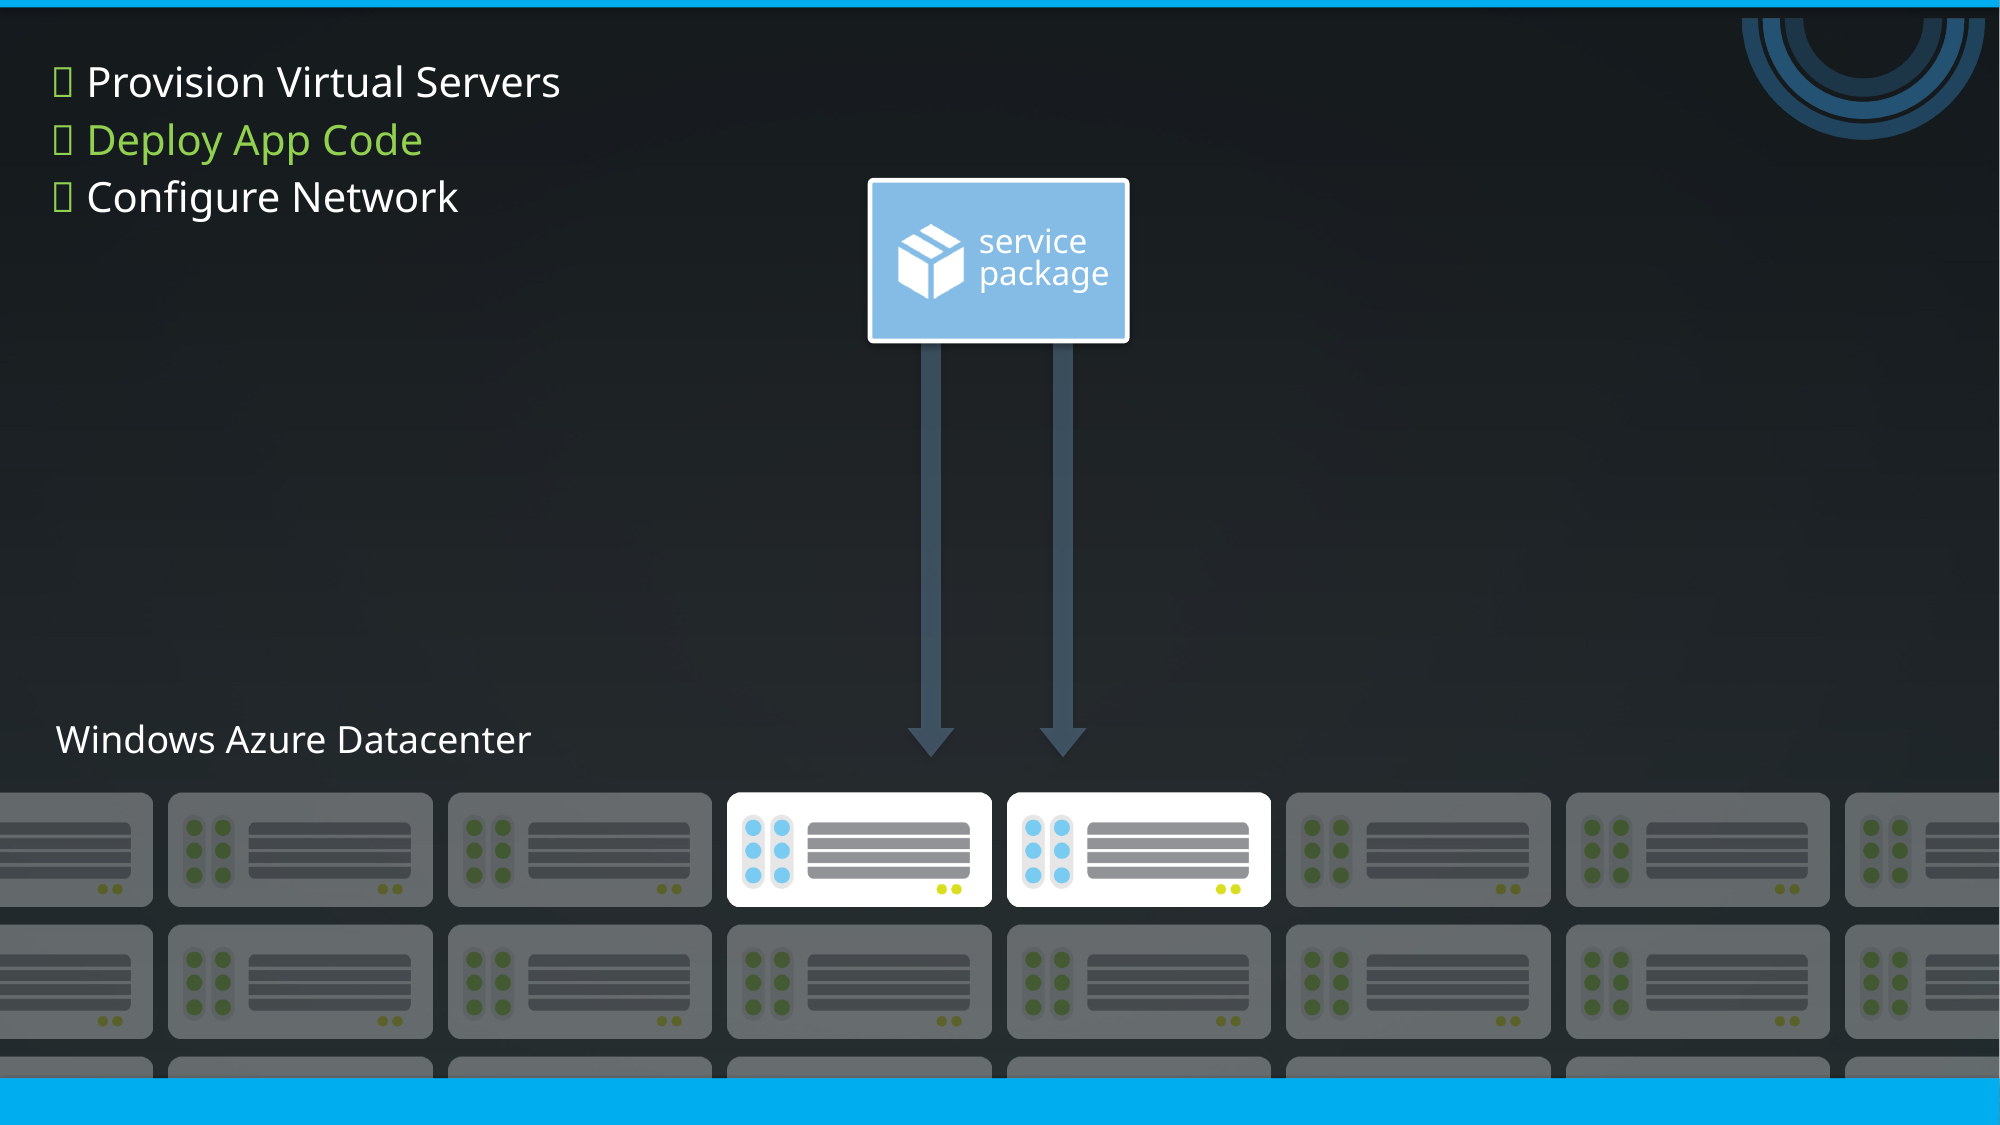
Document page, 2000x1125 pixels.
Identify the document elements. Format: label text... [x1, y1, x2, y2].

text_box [0, 792, 2000, 1125]
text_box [727, 792, 1272, 908]
picture [0, 8, 2000, 792]
text_box Windows Azure Datacenter [55, 724, 652, 761]
text_box  Provision Virtual Servers  Deploy App Code  Configure Network [50, 61, 636, 222]
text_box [907, 350, 1087, 758]
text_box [869, 180, 1128, 342]
